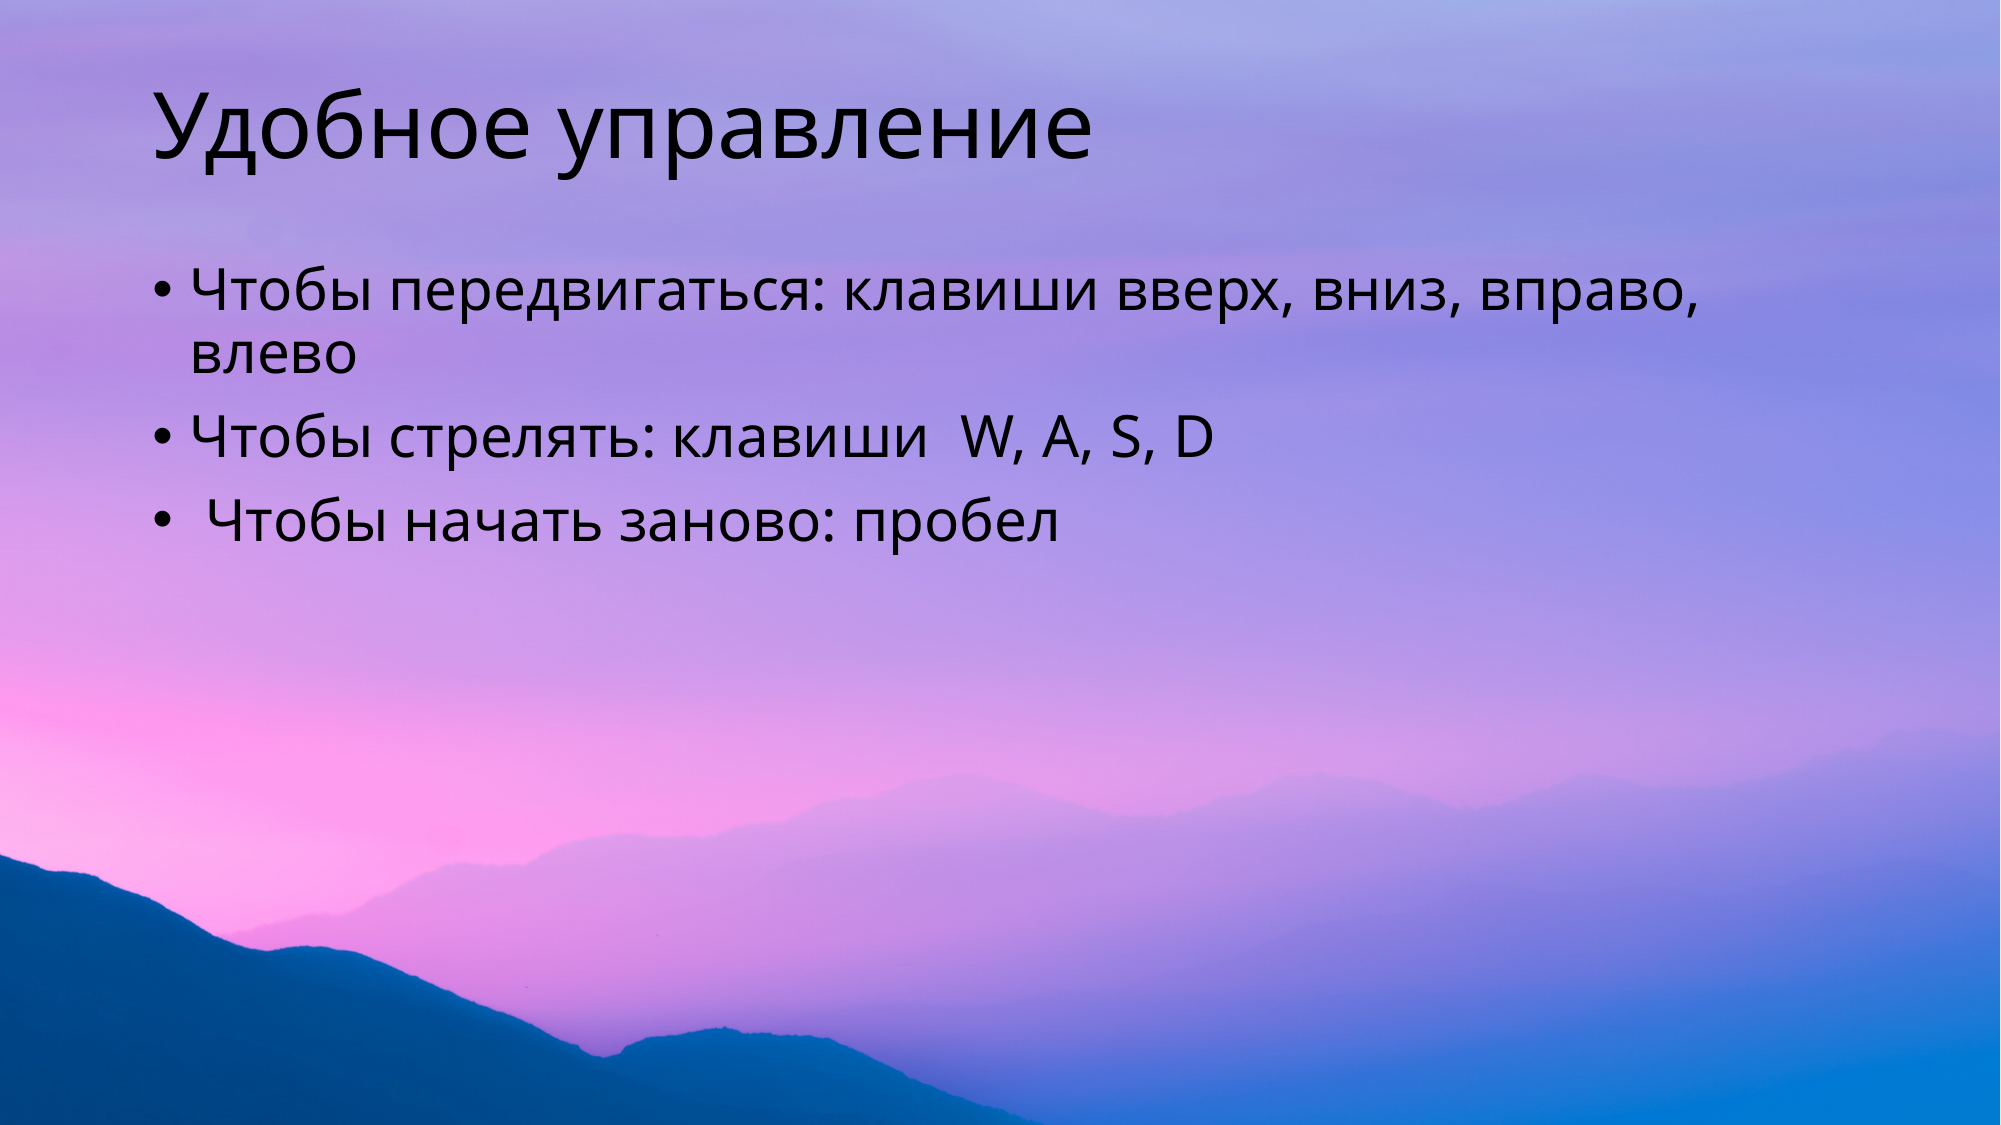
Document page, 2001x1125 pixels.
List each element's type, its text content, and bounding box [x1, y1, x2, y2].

list Чтобы передвигаться: клавиши вверх, вниз, вправо, влево Чтобы стрелять: клавиши W, A, S, D Чтобы начать заново: пробел [137, 252, 1863, 1014]
picture [0, 0, 2001, 1125]
title Удобное управление [137, 59, 1863, 198]
